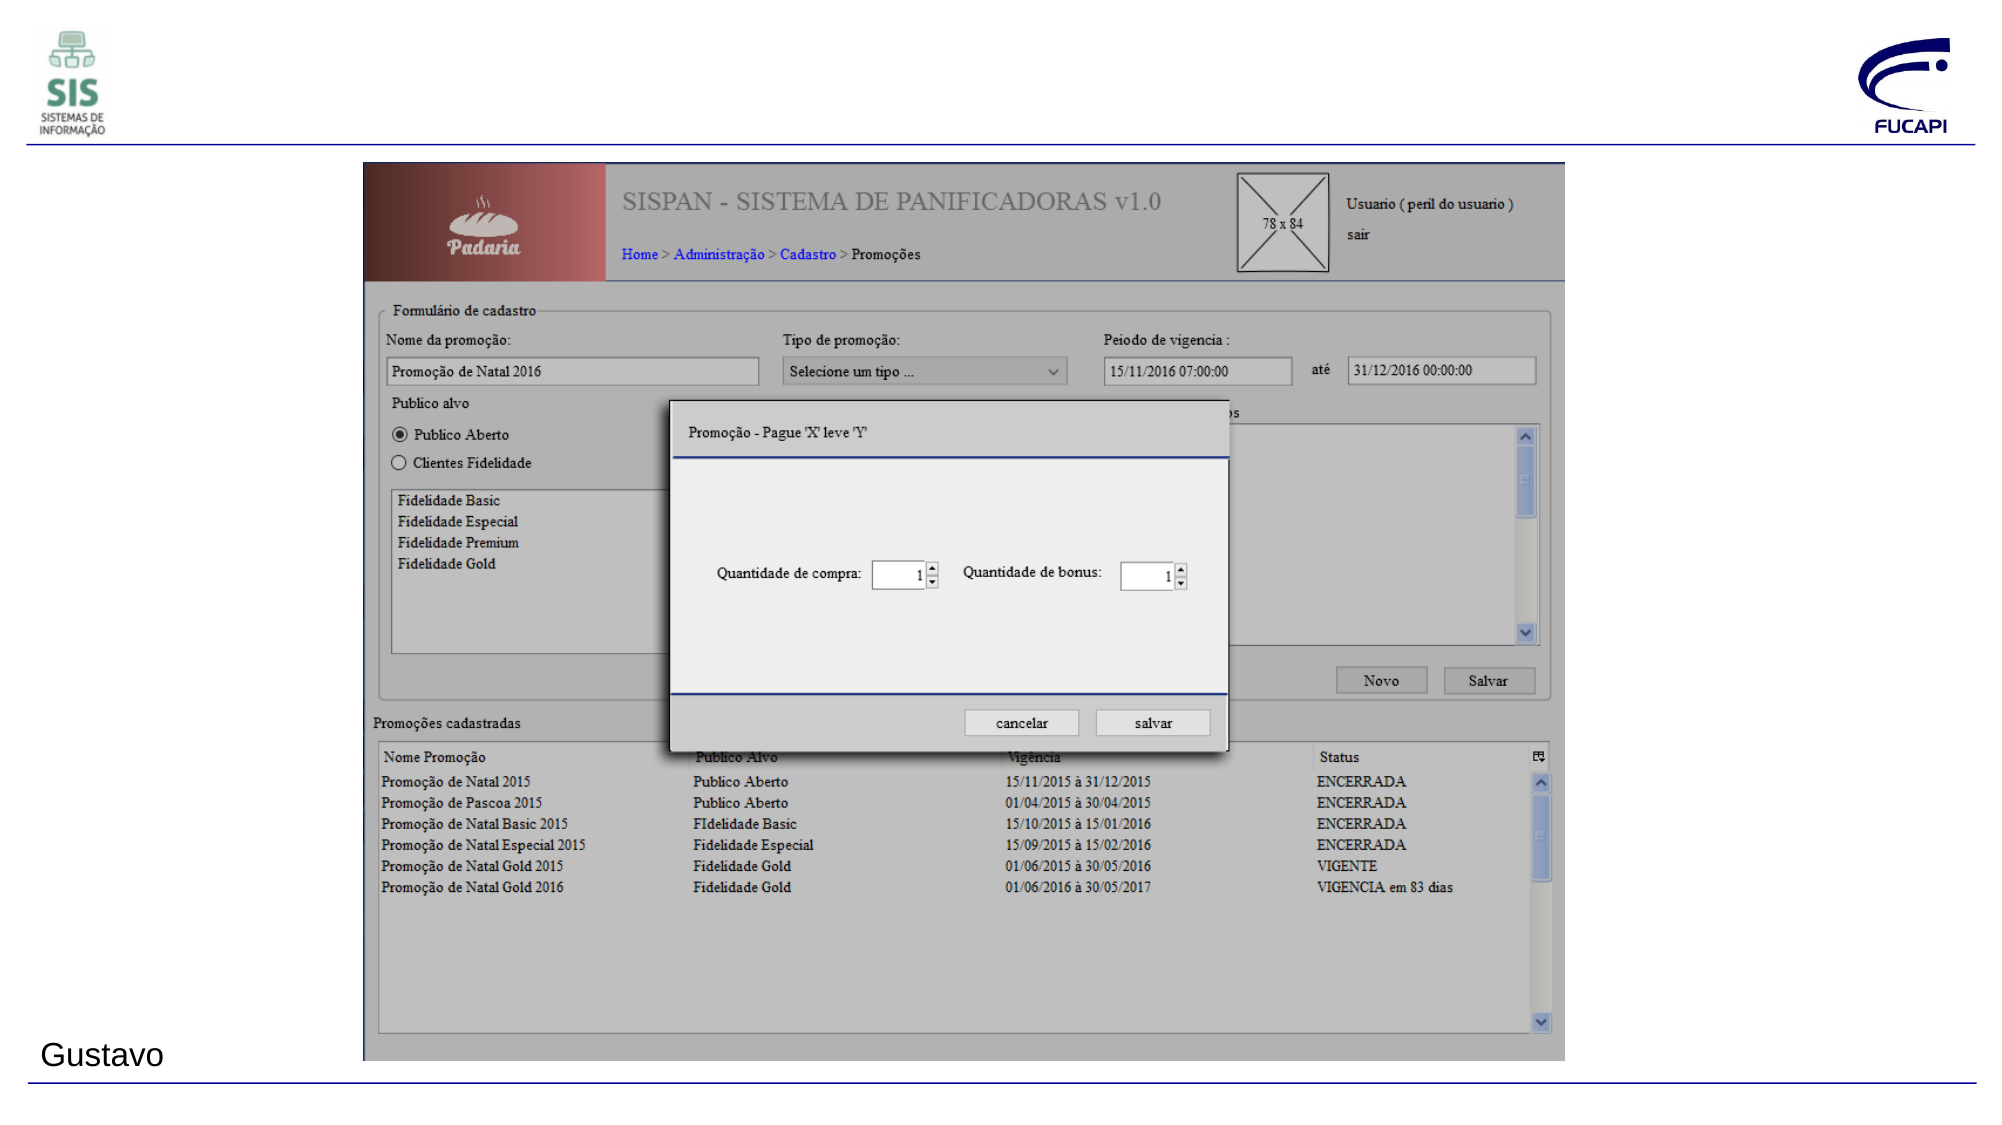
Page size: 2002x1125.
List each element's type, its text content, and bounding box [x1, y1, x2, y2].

picture [33, 24, 111, 139]
picture [362, 161, 1565, 1062]
text_box Gustavo [25, 1025, 442, 1081]
picture [1858, 38, 1950, 133]
